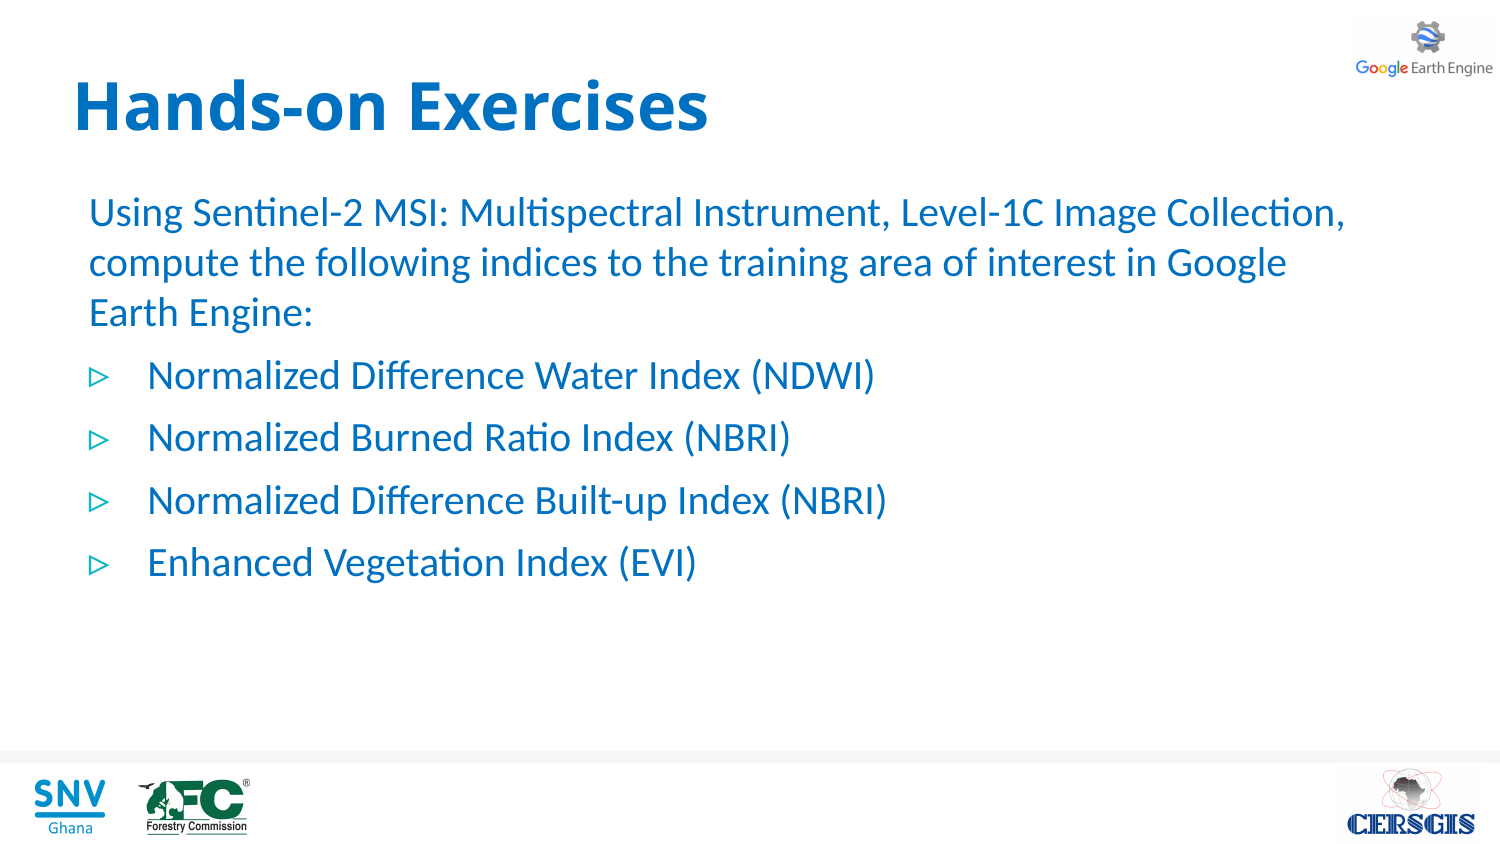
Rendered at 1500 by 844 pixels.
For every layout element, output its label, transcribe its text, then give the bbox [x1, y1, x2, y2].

picture [29, 775, 111, 839]
list Using Sentinel-2 MSI: Multispectral Instrument, Level-1C Image Collection, compute the following indices to the training area of interest in Google Earth Engine: Normalized Difference Water Index (NDWI) Normalized Burned Ratio Index (NBRI) Normalized Difference Built-up Index (NBRI) Enhanced Vegetation Index (EVI) [57, 170, 1367, 716]
title Hands-on Exercises [57, 57, 1328, 159]
picture [138, 772, 250, 842]
picture [1337, 763, 1484, 844]
picture [1351, 11, 1498, 83]
